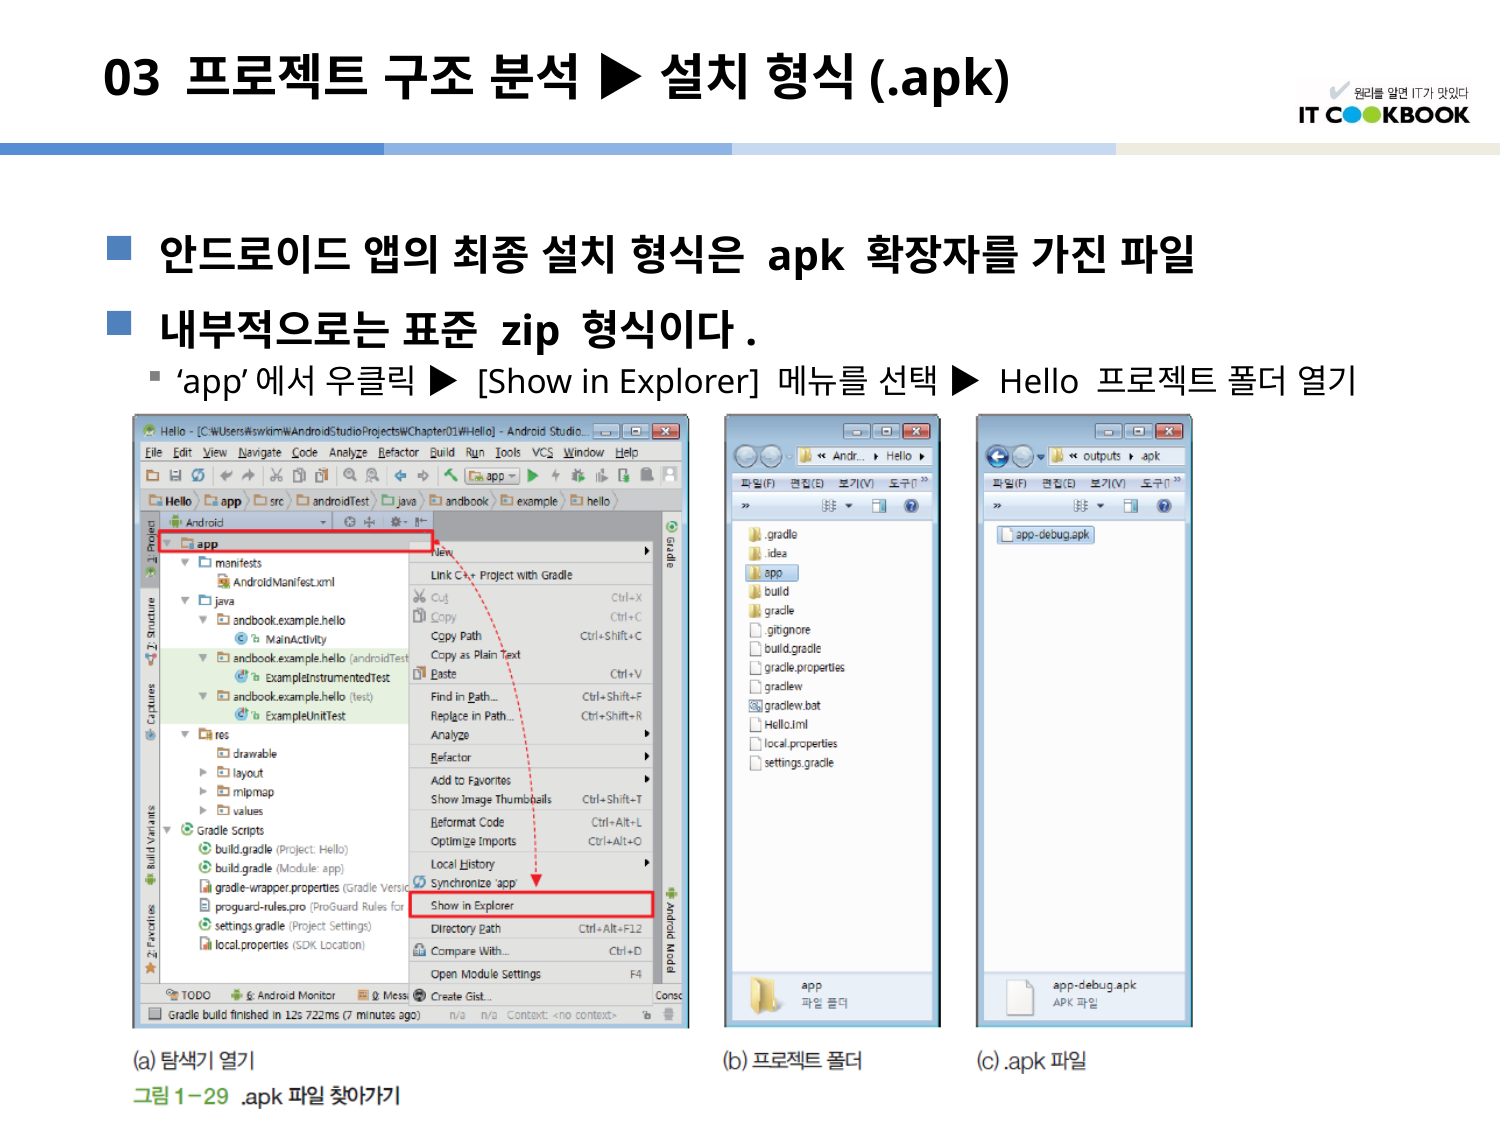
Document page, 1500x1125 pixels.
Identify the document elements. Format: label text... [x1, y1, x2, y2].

list 안드로이드 앱의 최종 설치 형식은 apk 확장자를 가진 파일 내부적으로는 표준 zip 형식이다. ‘app’에서 우클릭 ▶ [Show in Explorer] 메뉴를 선택 ▶ Hello 프로젝트 폴더 열기 [88, 196, 1436, 1083]
picture [123, 408, 1202, 1125]
picture [1295, 78, 1473, 125]
title 03 프로젝트 구조 분석 ▶ 설치 형식(.apk) [88, 30, 1330, 121]
